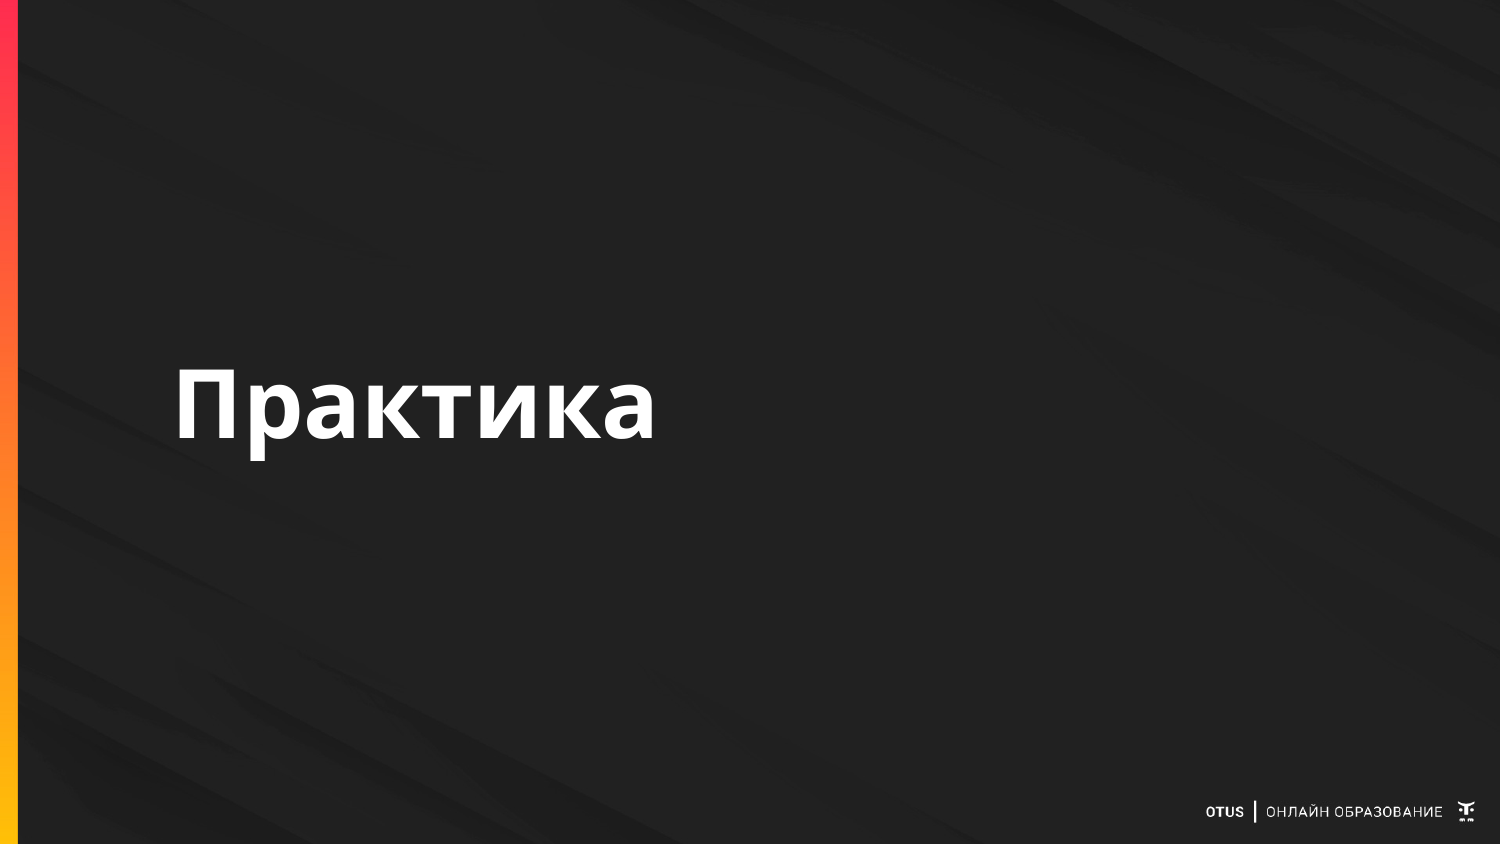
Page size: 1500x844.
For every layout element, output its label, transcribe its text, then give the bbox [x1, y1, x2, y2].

title Практика [156, 65, 1294, 737]
picture [0, 0, 1500, 844]
